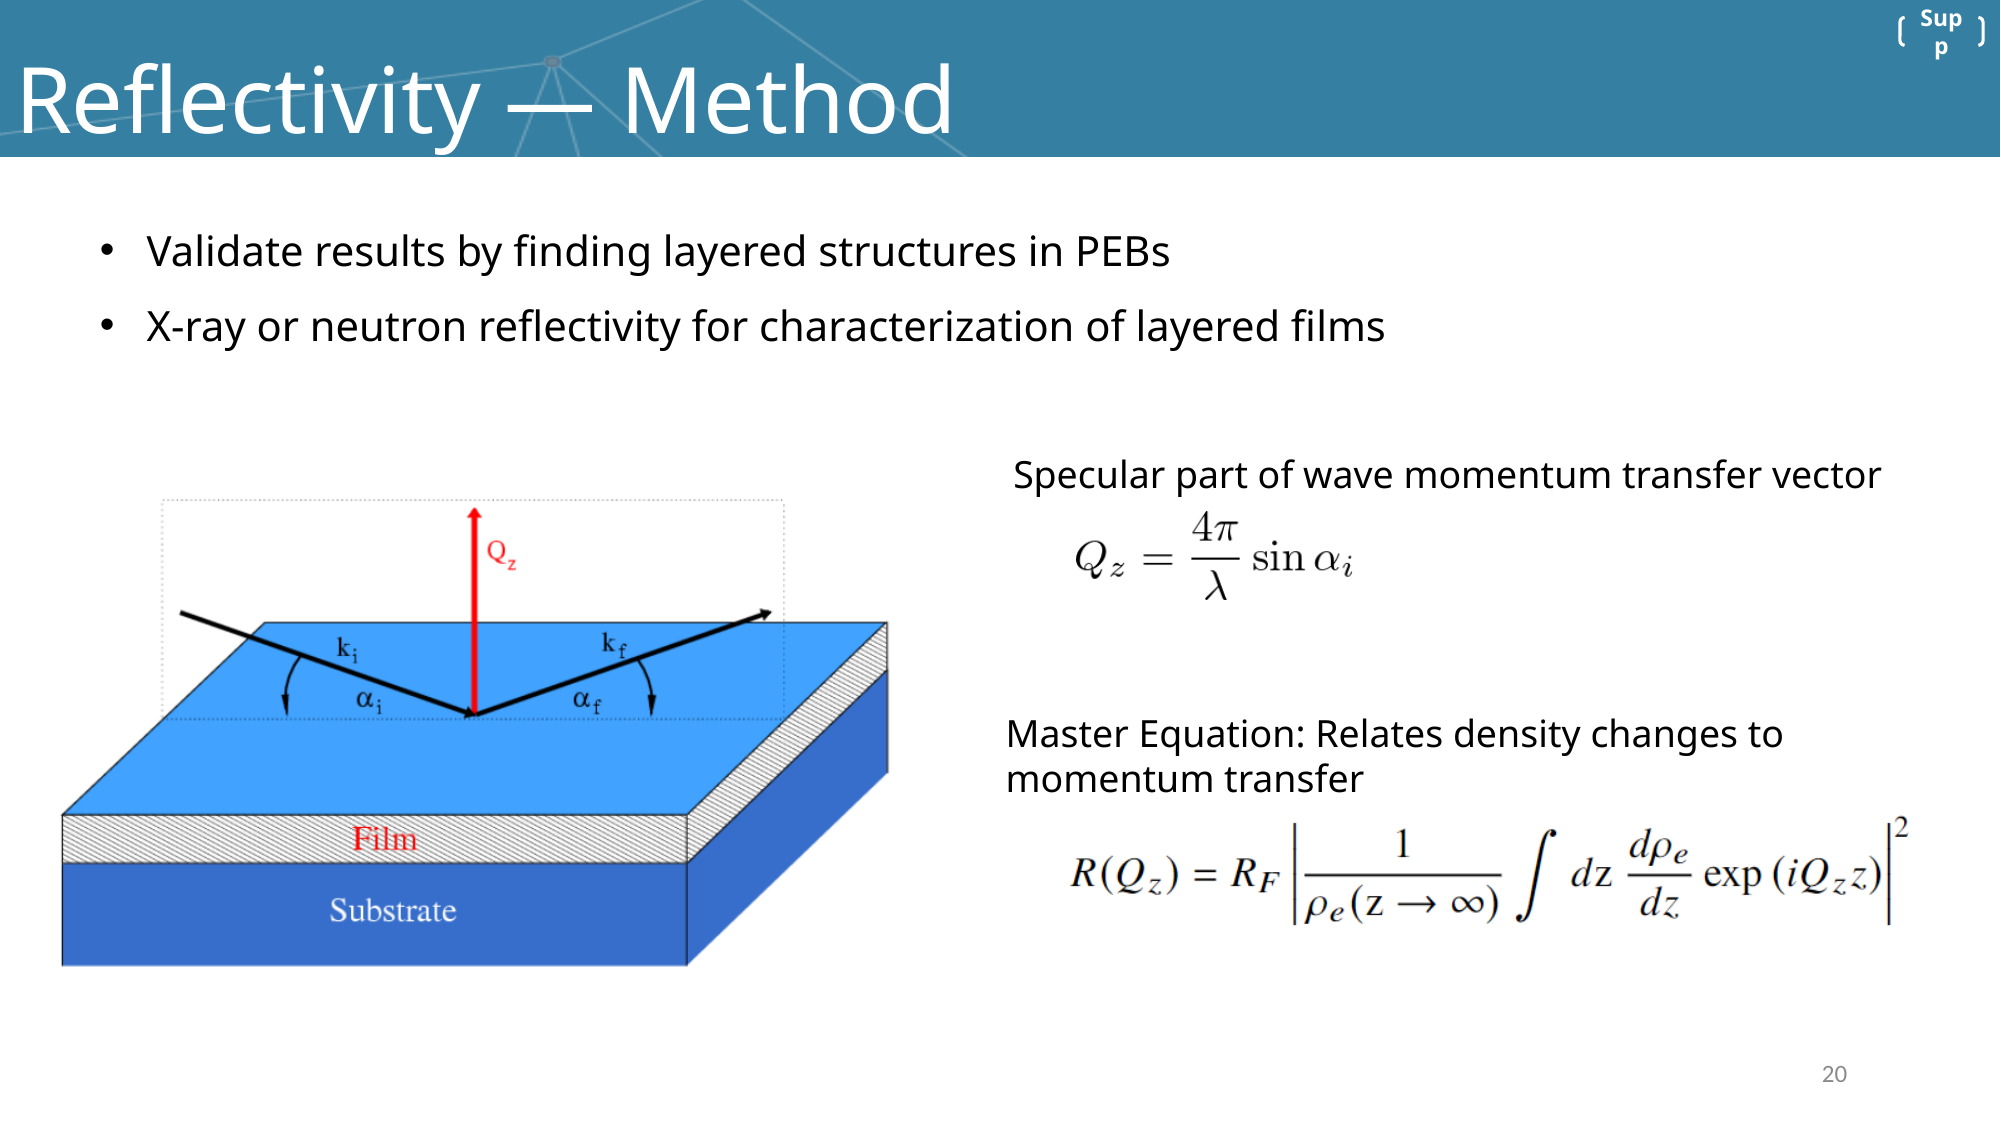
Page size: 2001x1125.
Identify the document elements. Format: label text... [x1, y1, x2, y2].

text_box Validate results by finding layered structures in PEBs X-ray or neutron reflectivity for characterization of layered films [85, 217, 1402, 357]
title Reflectivity — Method [0, 22, 1725, 154]
picture [49, 473, 903, 979]
slide_number 20 [1412, 1042, 1863, 1103]
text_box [984, 443, 1913, 600]
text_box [990, 702, 1913, 958]
